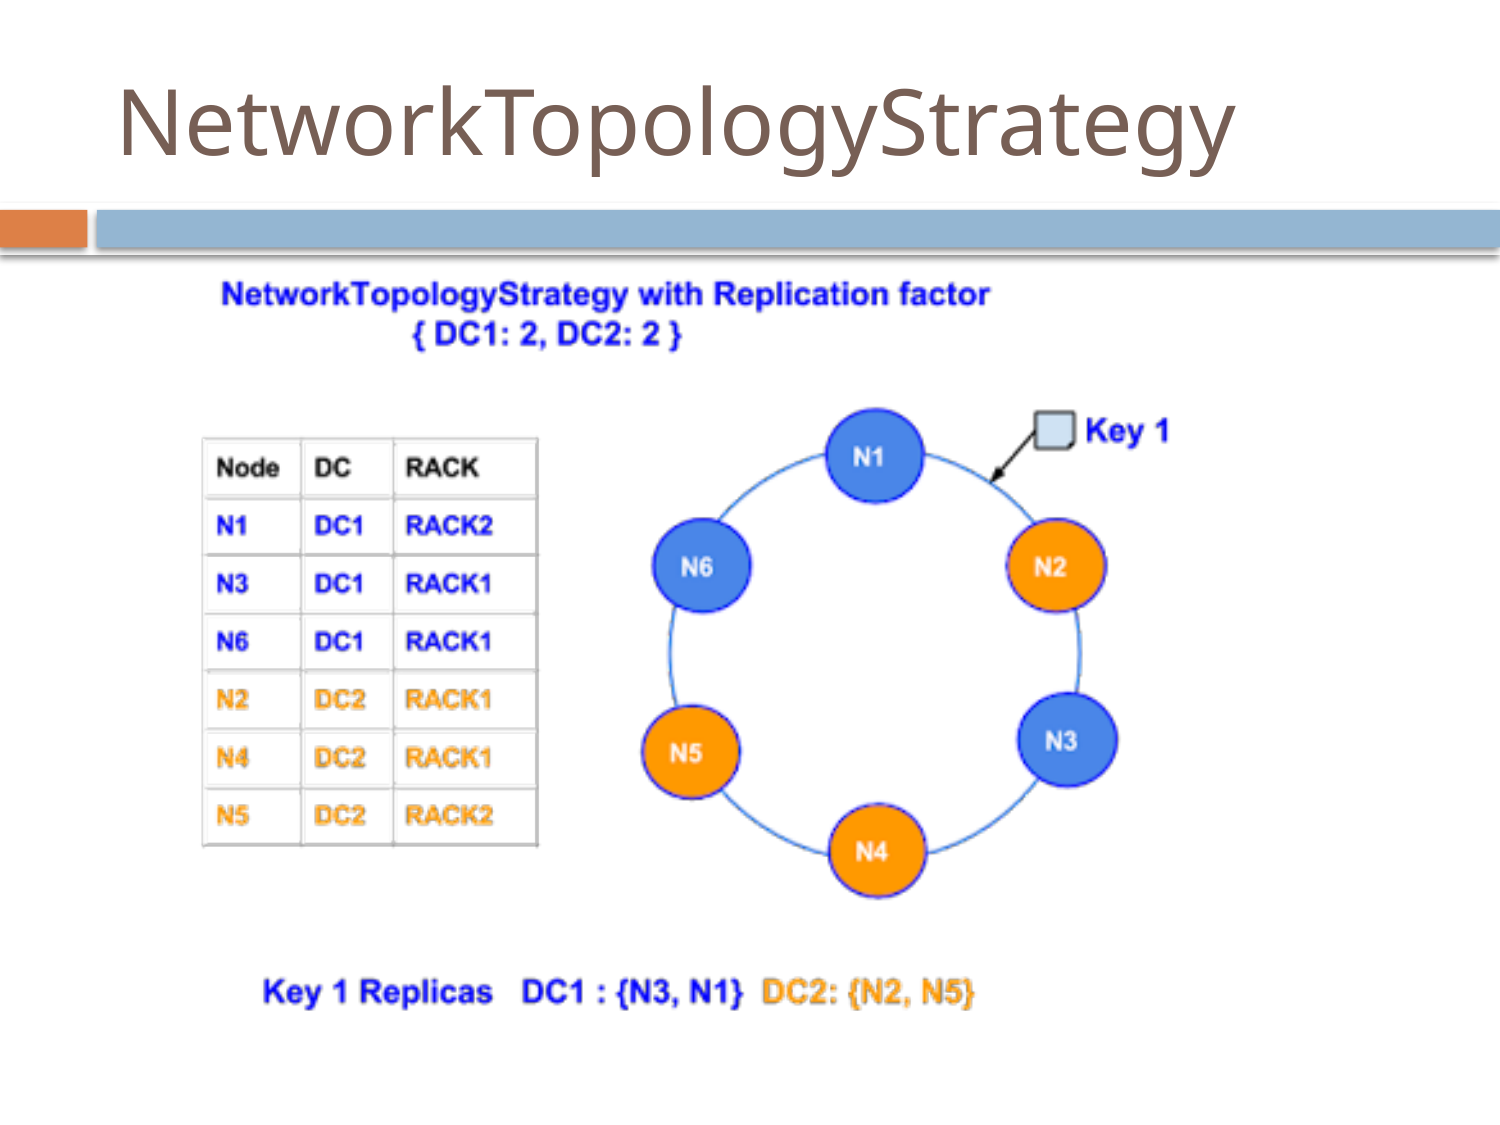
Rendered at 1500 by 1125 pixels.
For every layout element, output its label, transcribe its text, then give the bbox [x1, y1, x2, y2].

title NetworkTopologyStrategy [100, 37, 1439, 201]
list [162, 262, 1188, 1094]
